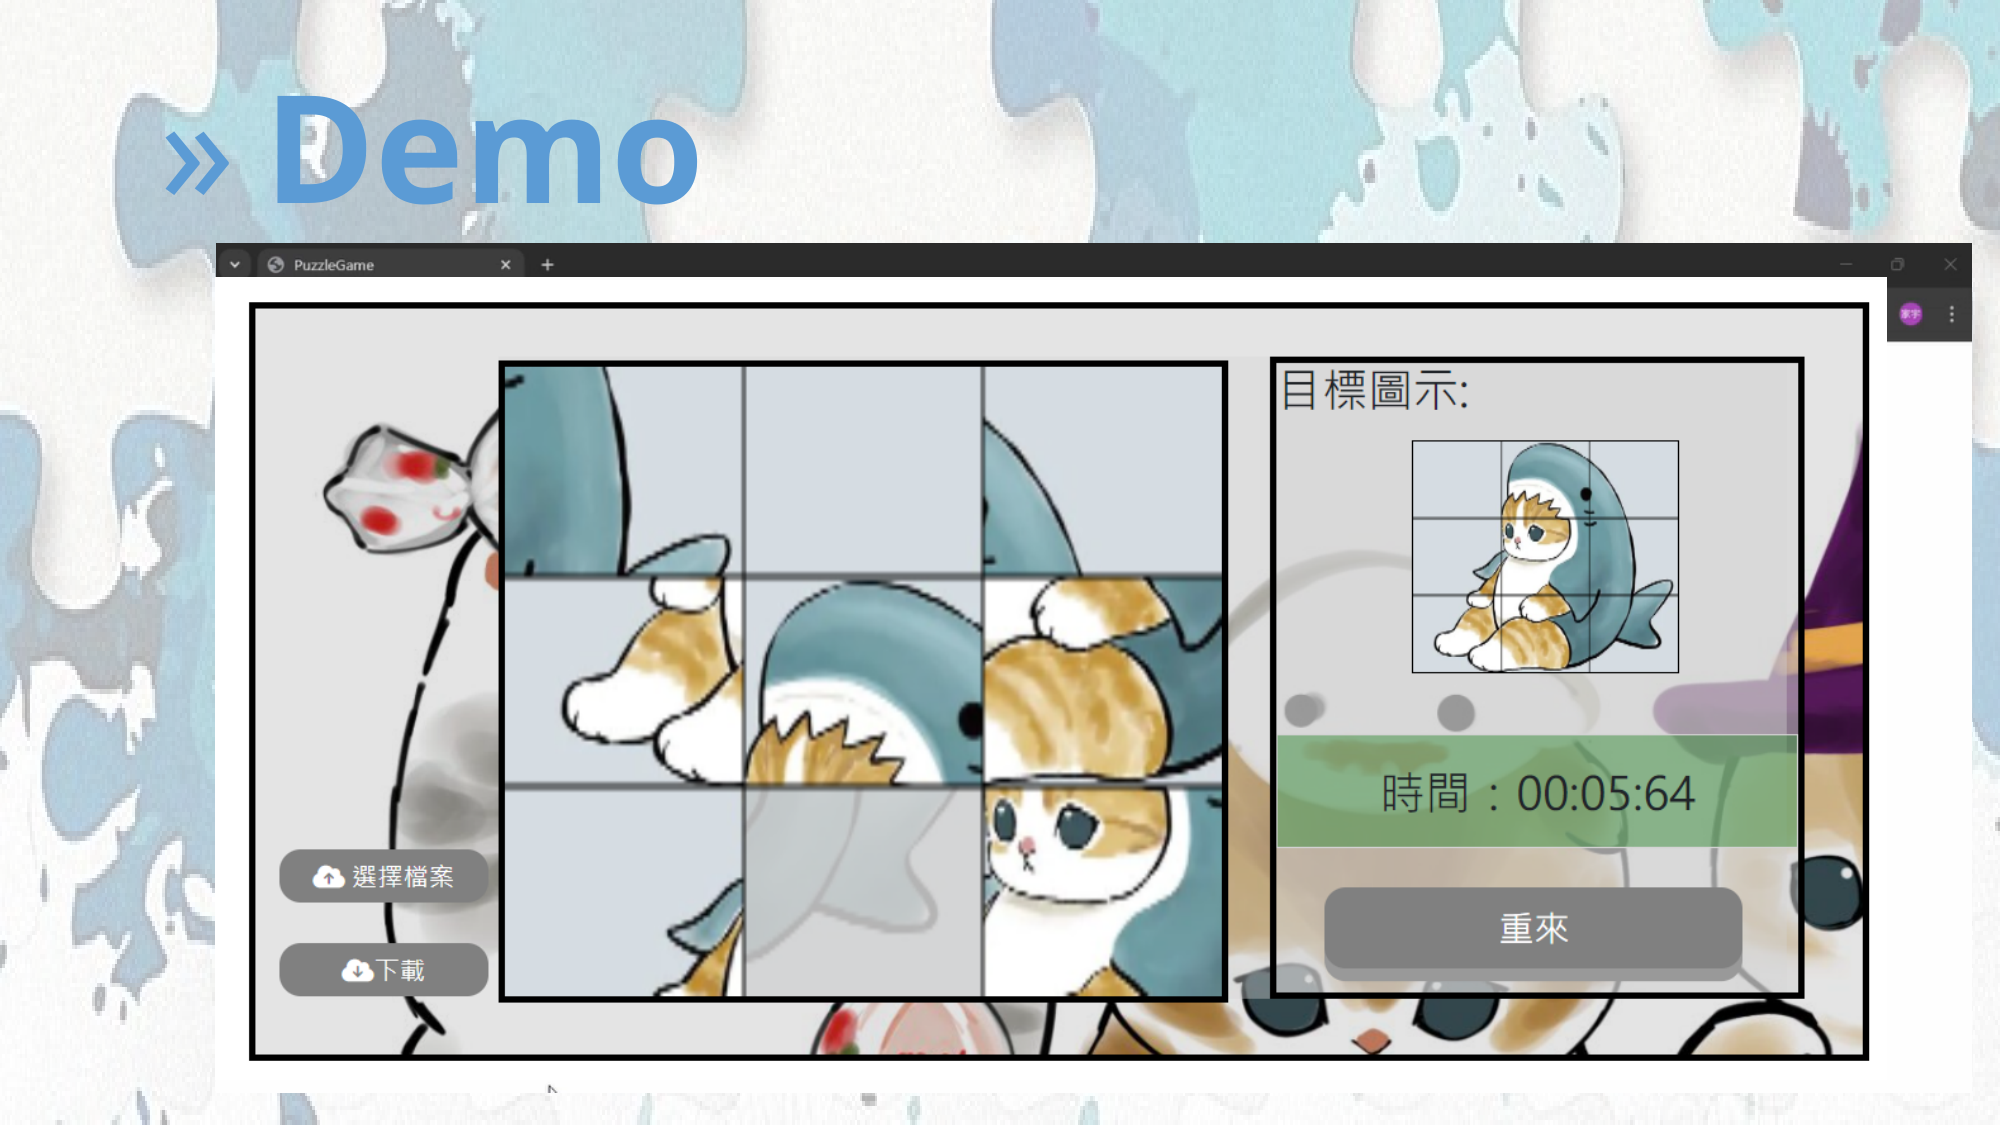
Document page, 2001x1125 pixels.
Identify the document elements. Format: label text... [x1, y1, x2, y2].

picture [215, 277, 1887, 1080]
title Demo [137, 46, 1863, 264]
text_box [215, 242, 1972, 1094]
